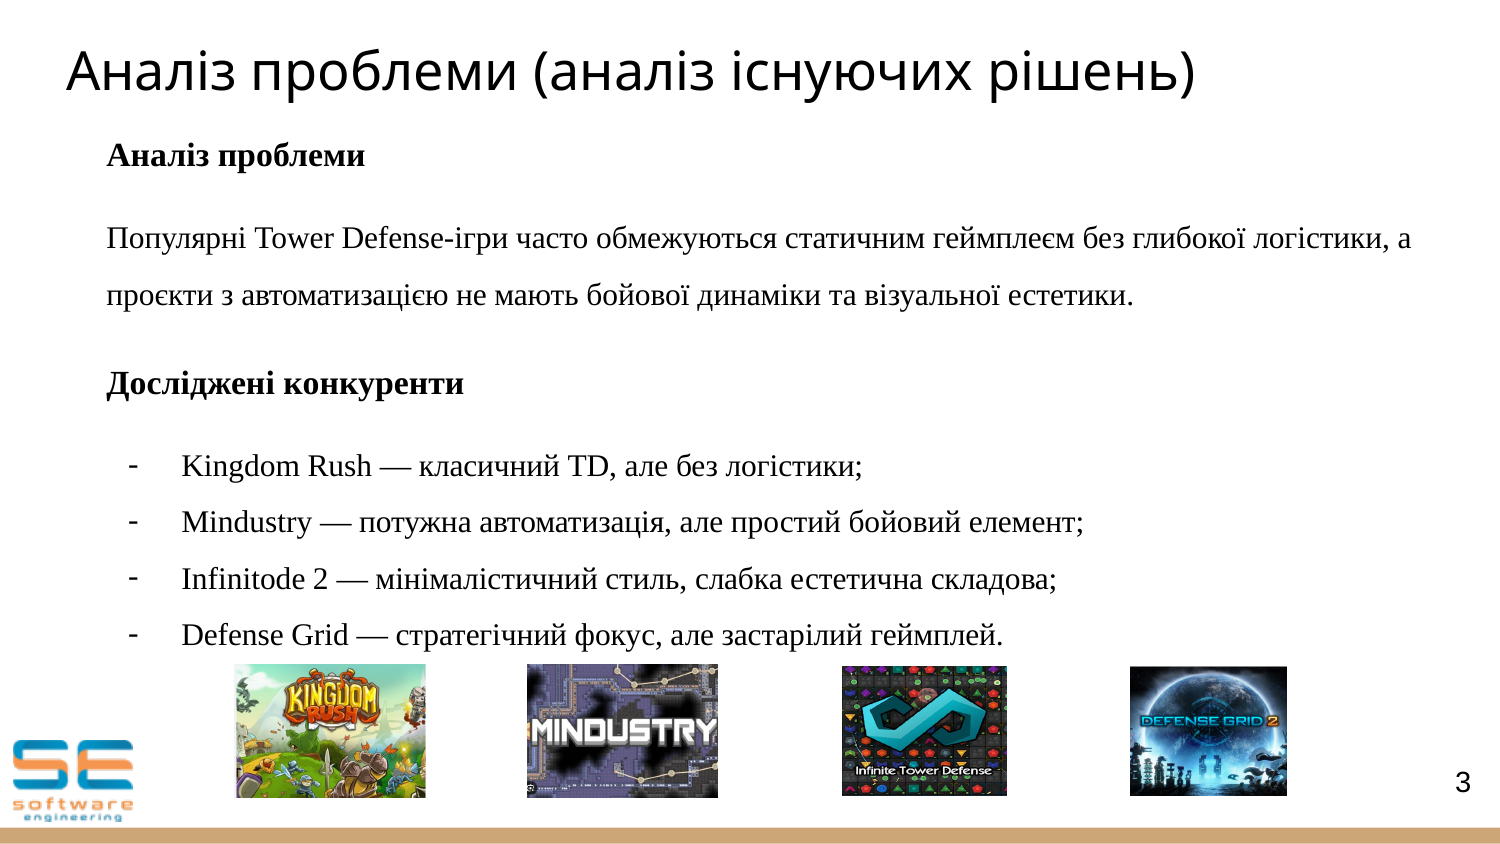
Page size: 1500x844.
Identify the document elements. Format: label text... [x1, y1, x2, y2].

text_box ‹#› [1440, 755, 1487, 806]
picture [527, 664, 719, 798]
title Аналіз проблеми (аналіз існуючих рішень) [51, 0, 1449, 116]
picture [13, 740, 134, 822]
picture [841, 666, 1007, 797]
picture [1130, 666, 1287, 797]
list Аналіз проблеми Популярні Tower Defense-ігри часто обмежуються статичним геймплеєм без глибокої логістики, а проєкти з автоматизацією не мають бойової динаміки та візуальної естетики. Досліджені конкуренти Kingdom Rush — класичний TD, але без логістики; Mindustry — потужна автоматизація, але простий бойовий елемент; Infinitode 2 — мінімалістичний стиль, слабка естетична складова; Defense Grid — стратегічний фокус, але застарілий геймплей. [91, 98, 1441, 614]
picture [234, 664, 426, 798]
